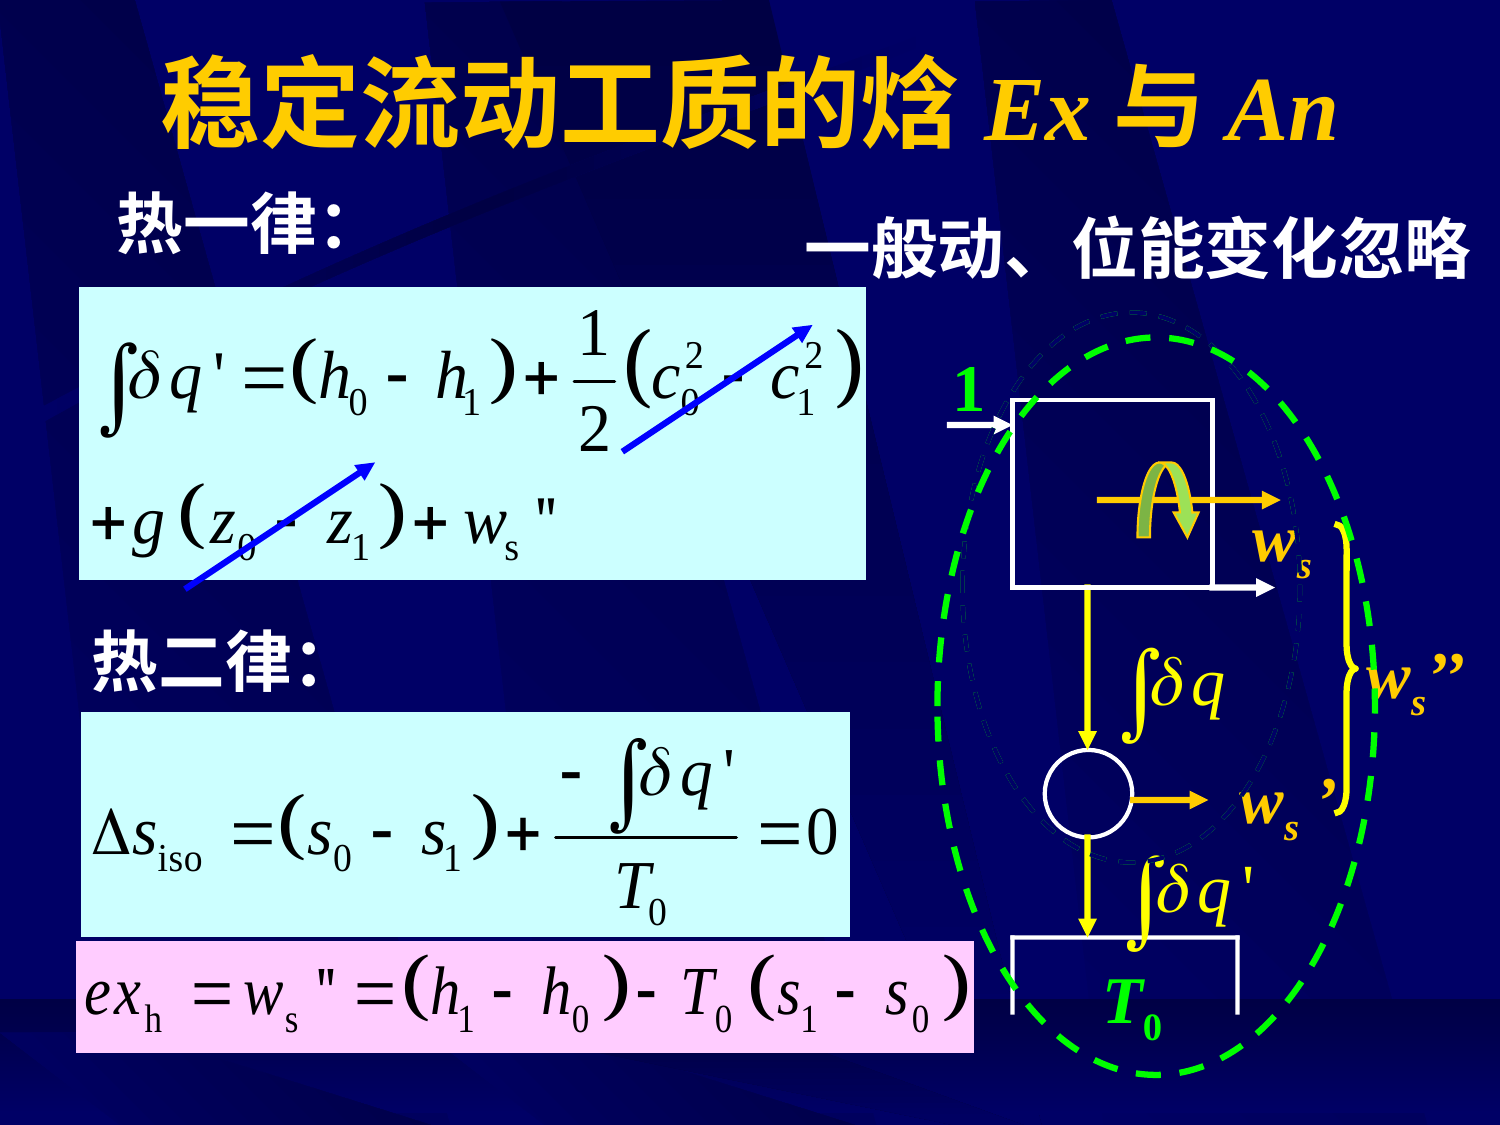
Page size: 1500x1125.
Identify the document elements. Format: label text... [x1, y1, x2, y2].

text_box 热一律： [74, 174, 388, 263]
text_box 热二律： [49, 612, 363, 700]
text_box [1099, 624, 1235, 749]
text_box 1 [937, 337, 1013, 425]
title 稳定流动工质的焓Ex与An [112, 32, 1388, 168]
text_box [80, 711, 851, 938]
text_box [937, 337, 1375, 1075]
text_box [1099, 462, 1281, 538]
text_box ws [1333, 487, 1338, 498]
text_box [78, 287, 867, 581]
text_box [1008, 312, 1219, 398]
text_box ws’’ [1370, 624, 1500, 713]
text_box 一般动、位能变化忽略 [762, 199, 1500, 288]
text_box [949, 399, 1276, 588]
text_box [1105, 831, 1260, 956]
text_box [75, 940, 975, 1053]
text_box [1012, 937, 1238, 1038]
